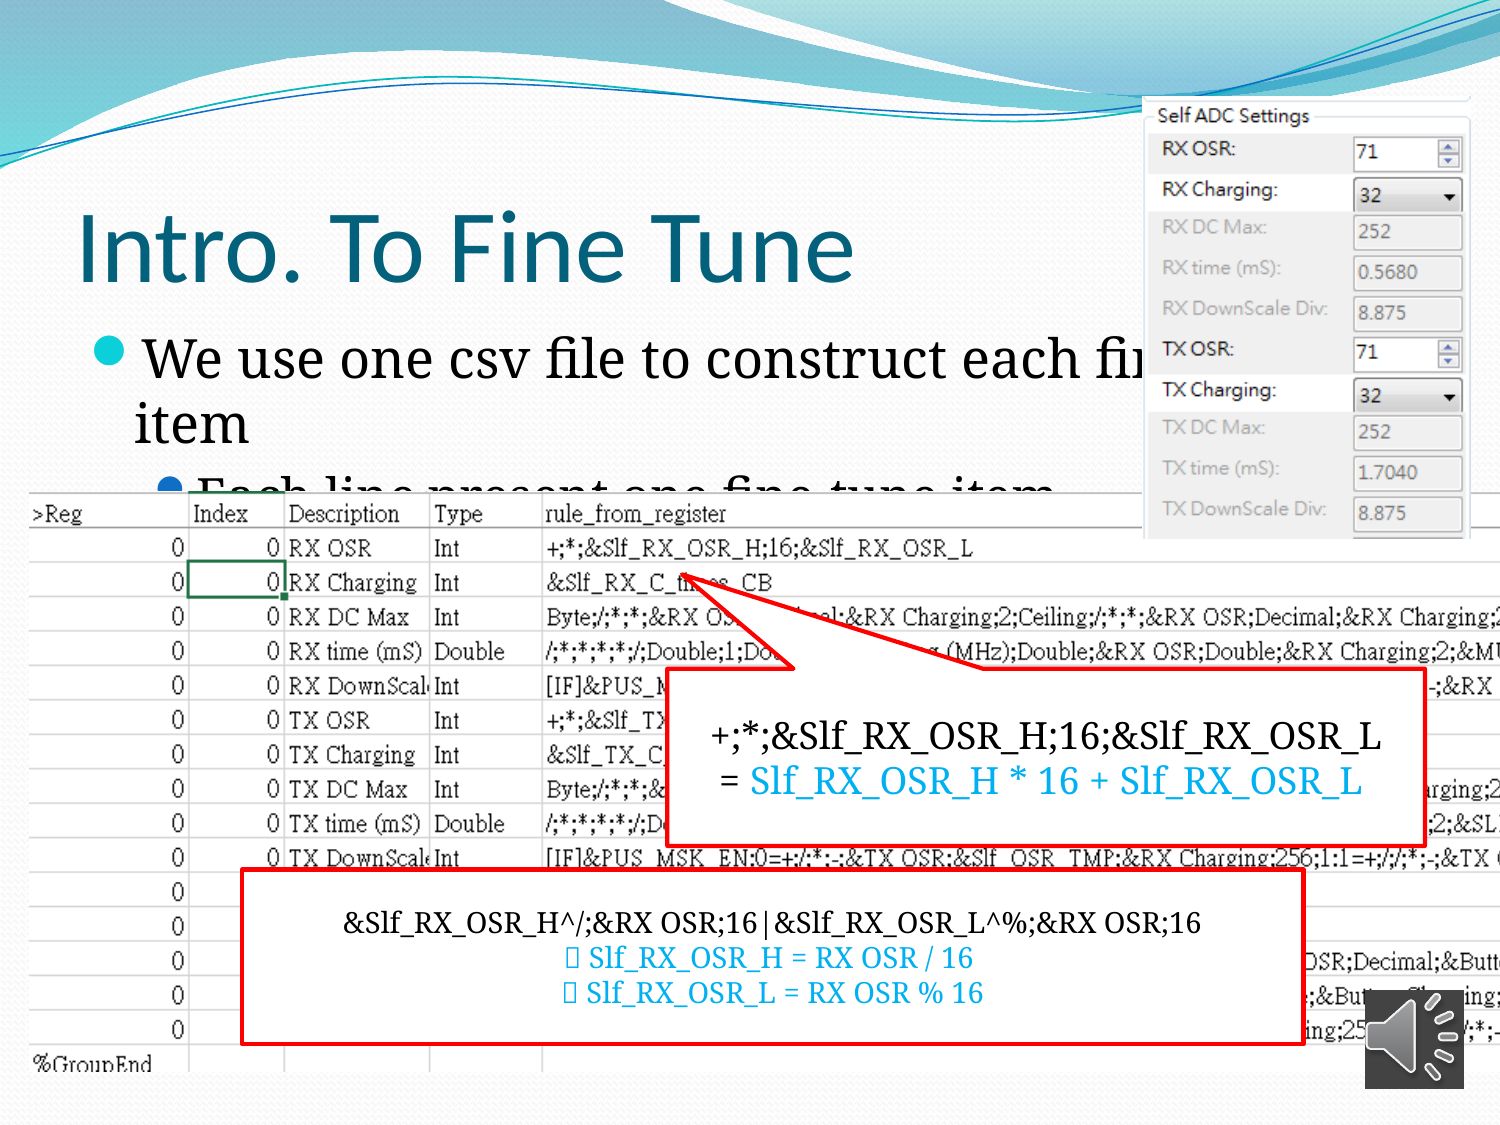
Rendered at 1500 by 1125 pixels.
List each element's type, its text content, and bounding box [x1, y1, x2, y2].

picture [29, 491, 1500, 1090]
title Intro. To Fine Tune [75, 115, 1135, 303]
list We use one csv file to construct each fine tune item Each line present one fine-tune item. [75, 317, 1135, 491]
picture [1142, 96, 1471, 539]
